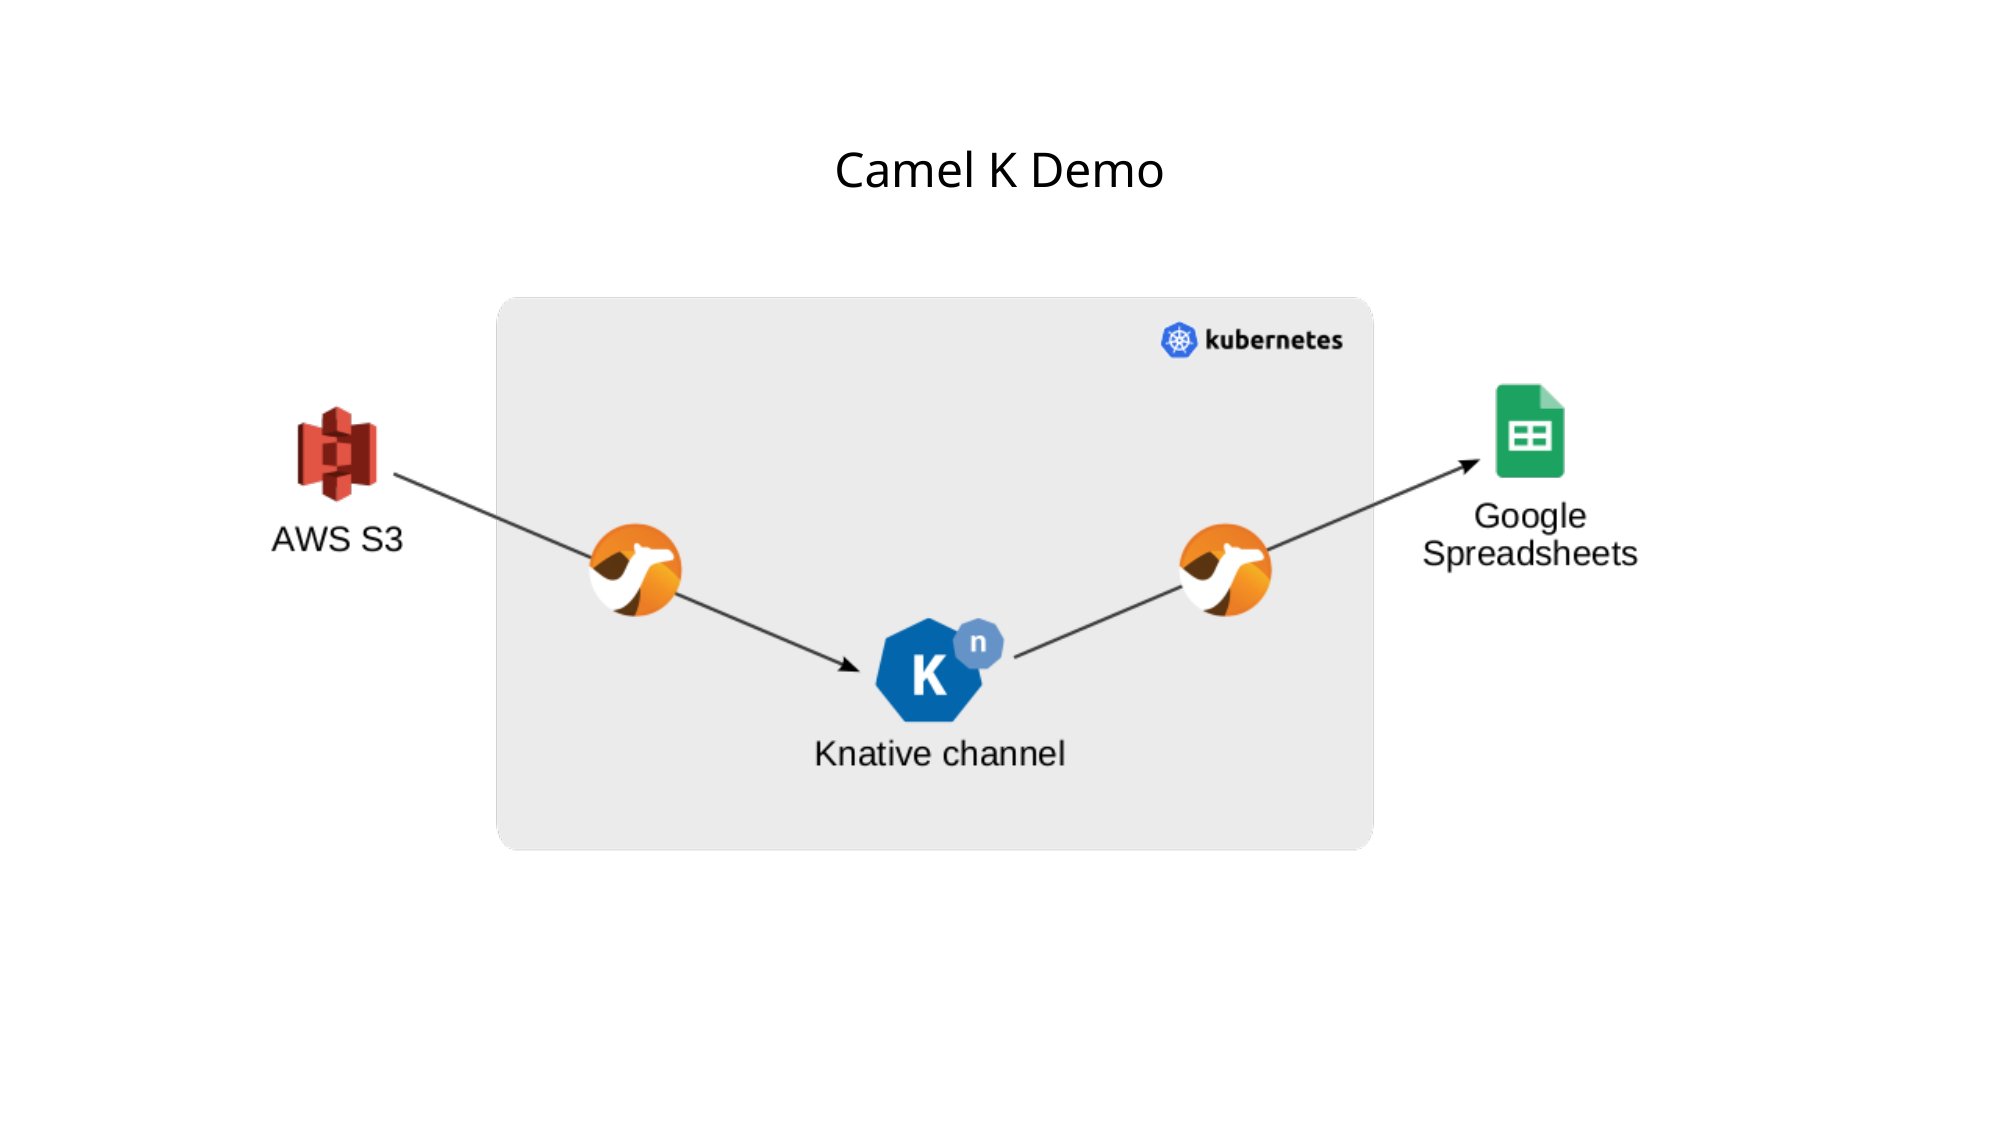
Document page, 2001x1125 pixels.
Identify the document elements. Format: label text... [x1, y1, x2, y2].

title Camel K Demo [68, 97, 1932, 223]
picture [217, 243, 1693, 905]
